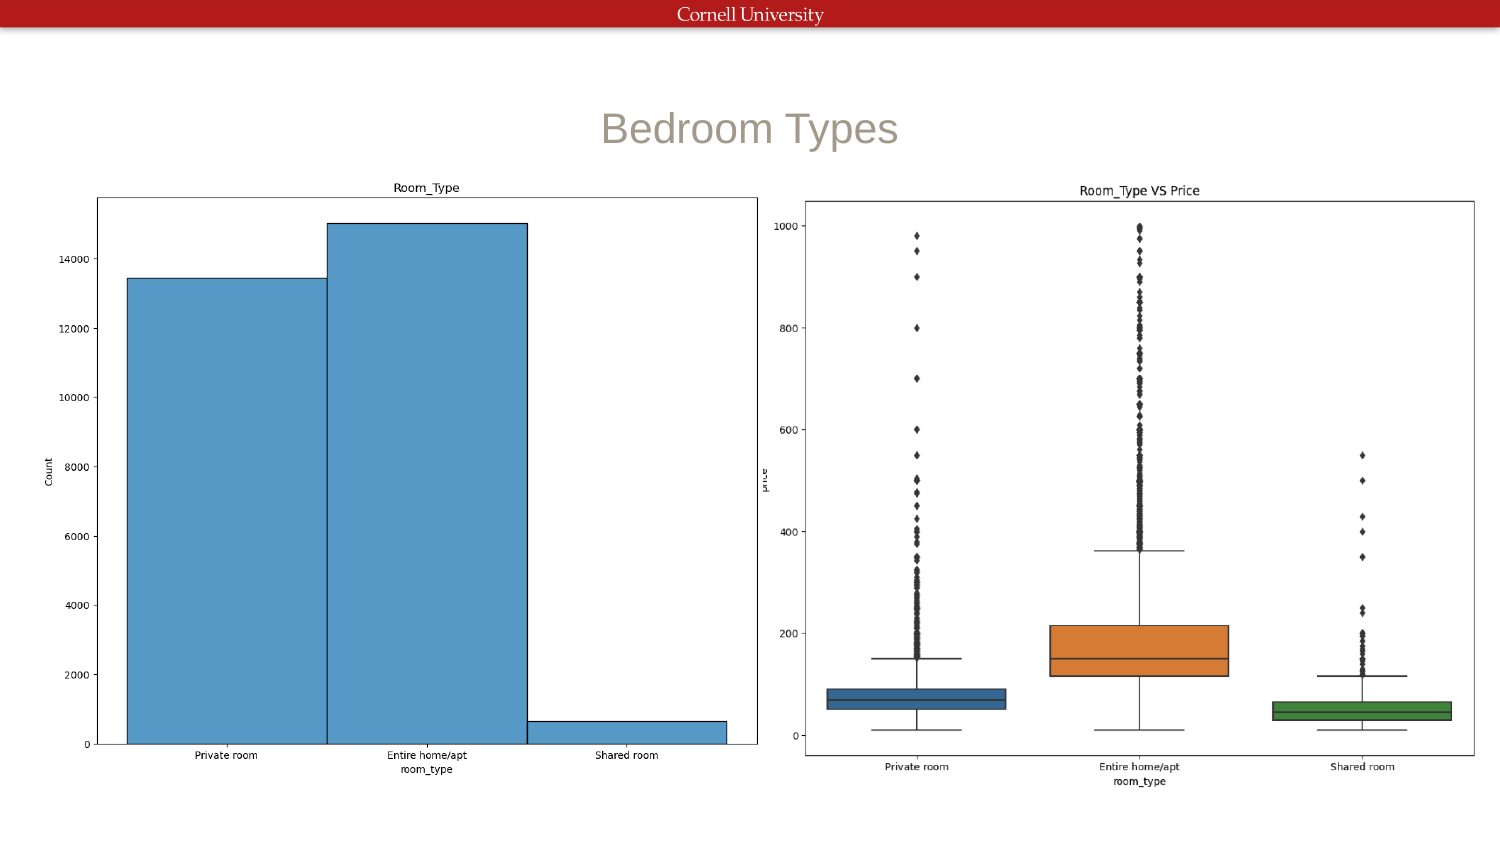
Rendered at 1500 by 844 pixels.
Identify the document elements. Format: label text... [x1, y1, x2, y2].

title Bedroom Types [137, 93, 1363, 160]
picture [673, 0, 825, 43]
picture [37, 176, 1478, 798]
